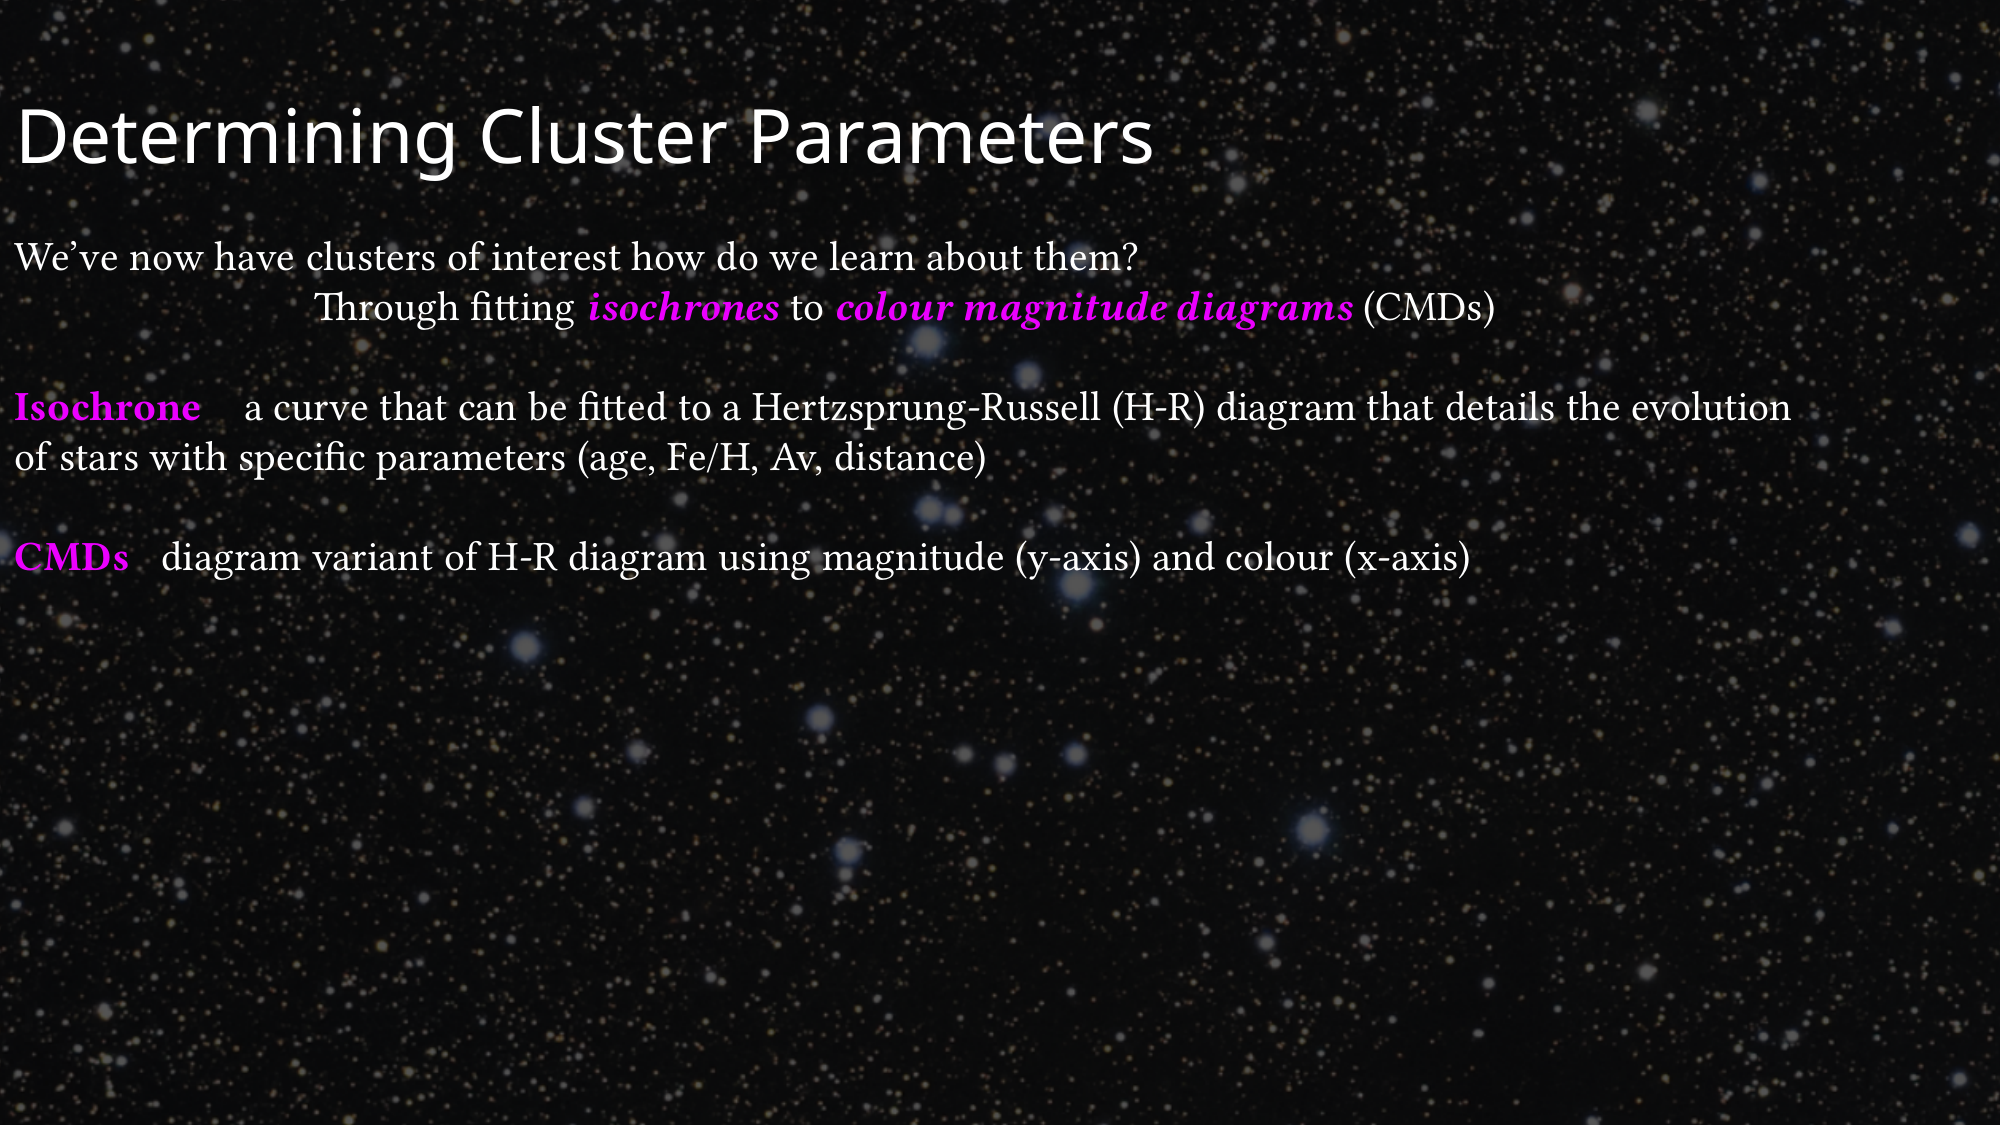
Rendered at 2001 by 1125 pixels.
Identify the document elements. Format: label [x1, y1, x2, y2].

list [0, 0, 2000, 1125]
